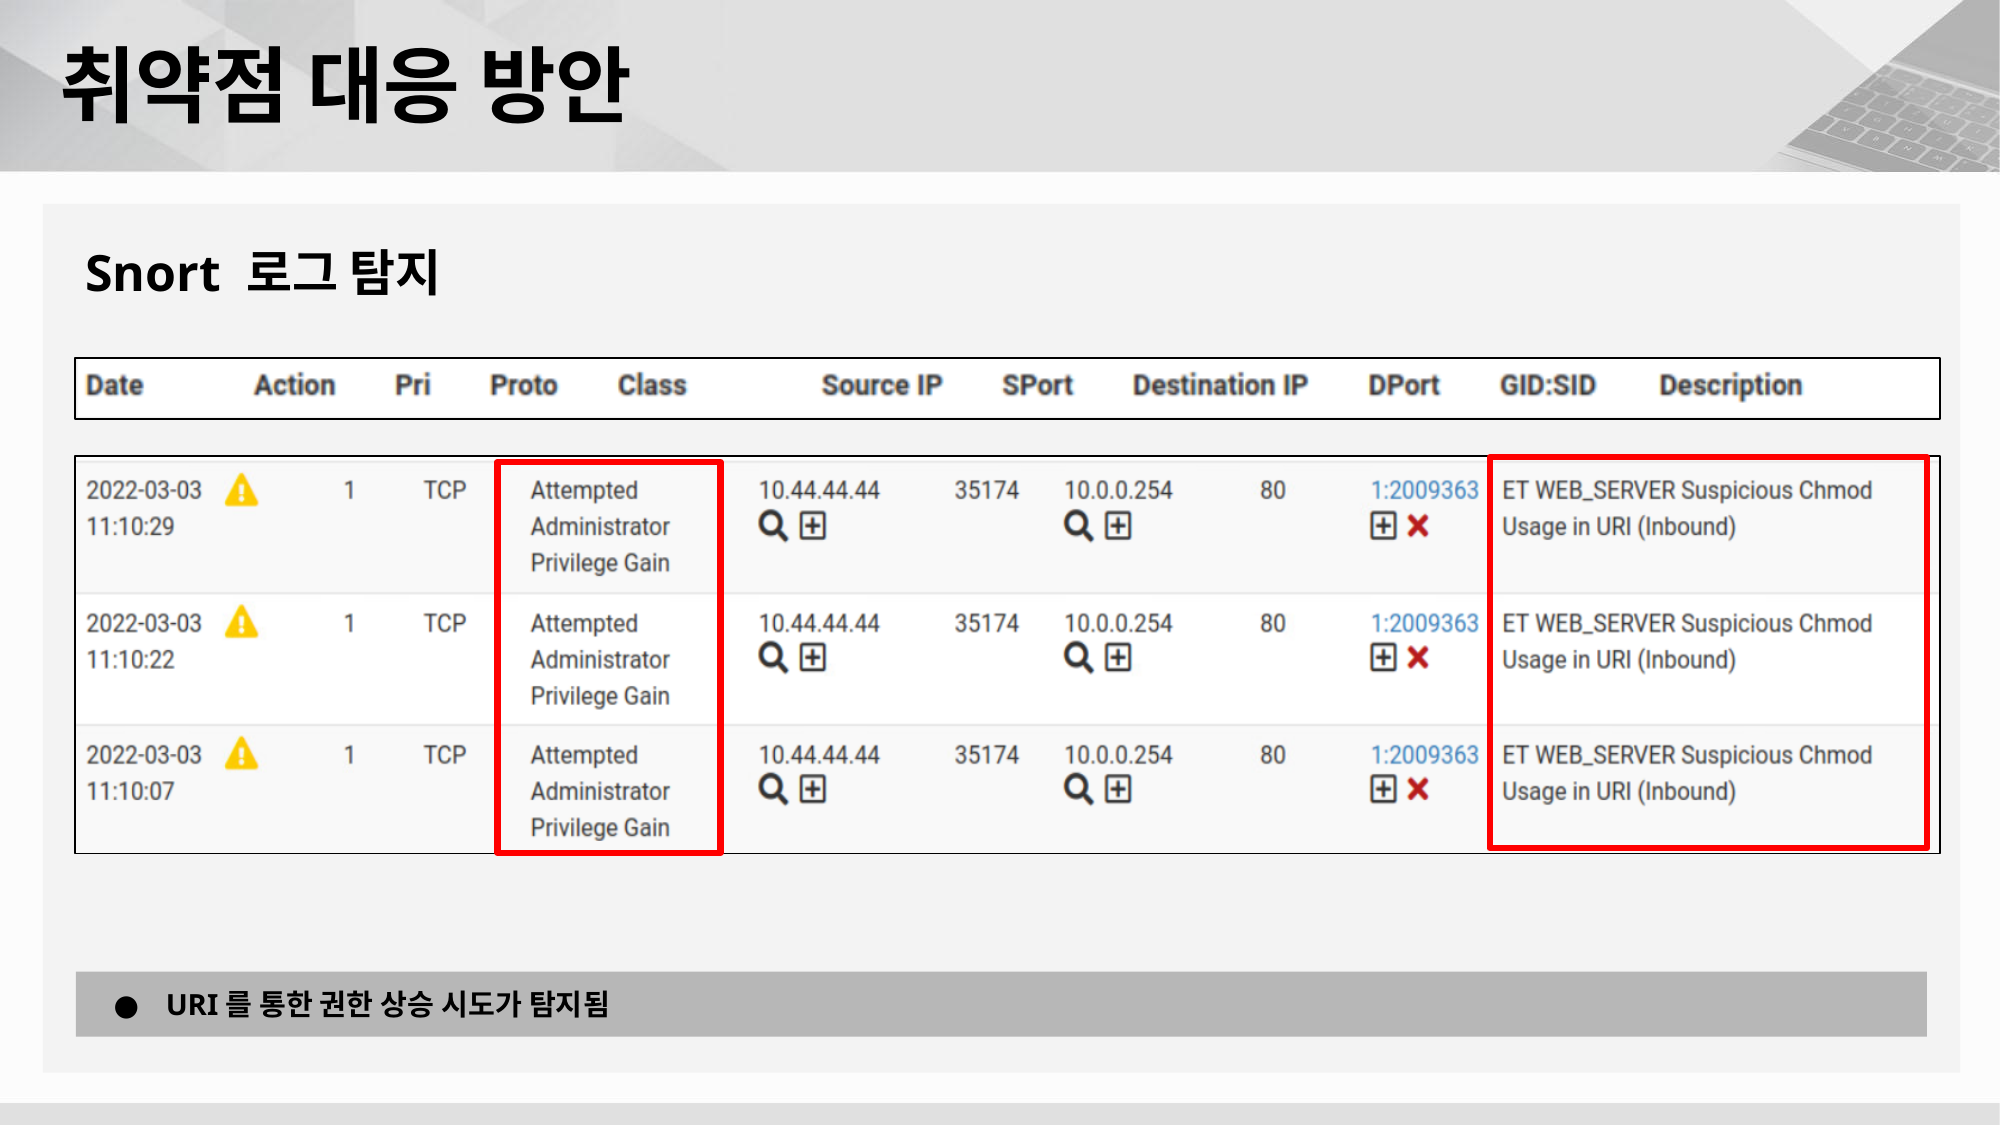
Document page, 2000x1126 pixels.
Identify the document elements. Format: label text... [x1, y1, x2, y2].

text_box Snort 로그 탐지 [70, 226, 473, 317]
title 취약점 대응 방안 [43, 17, 1401, 149]
text_box 아까 배경 간격 통일하라고 해서 이걸로 통일하시면 될 거 같아요 [42, 203, 1961, 1073]
text_box URI를 통한 권한 상승 시도가 탐지됨 [75, 971, 1927, 1037]
picture [0, 0, 2000, 1125]
